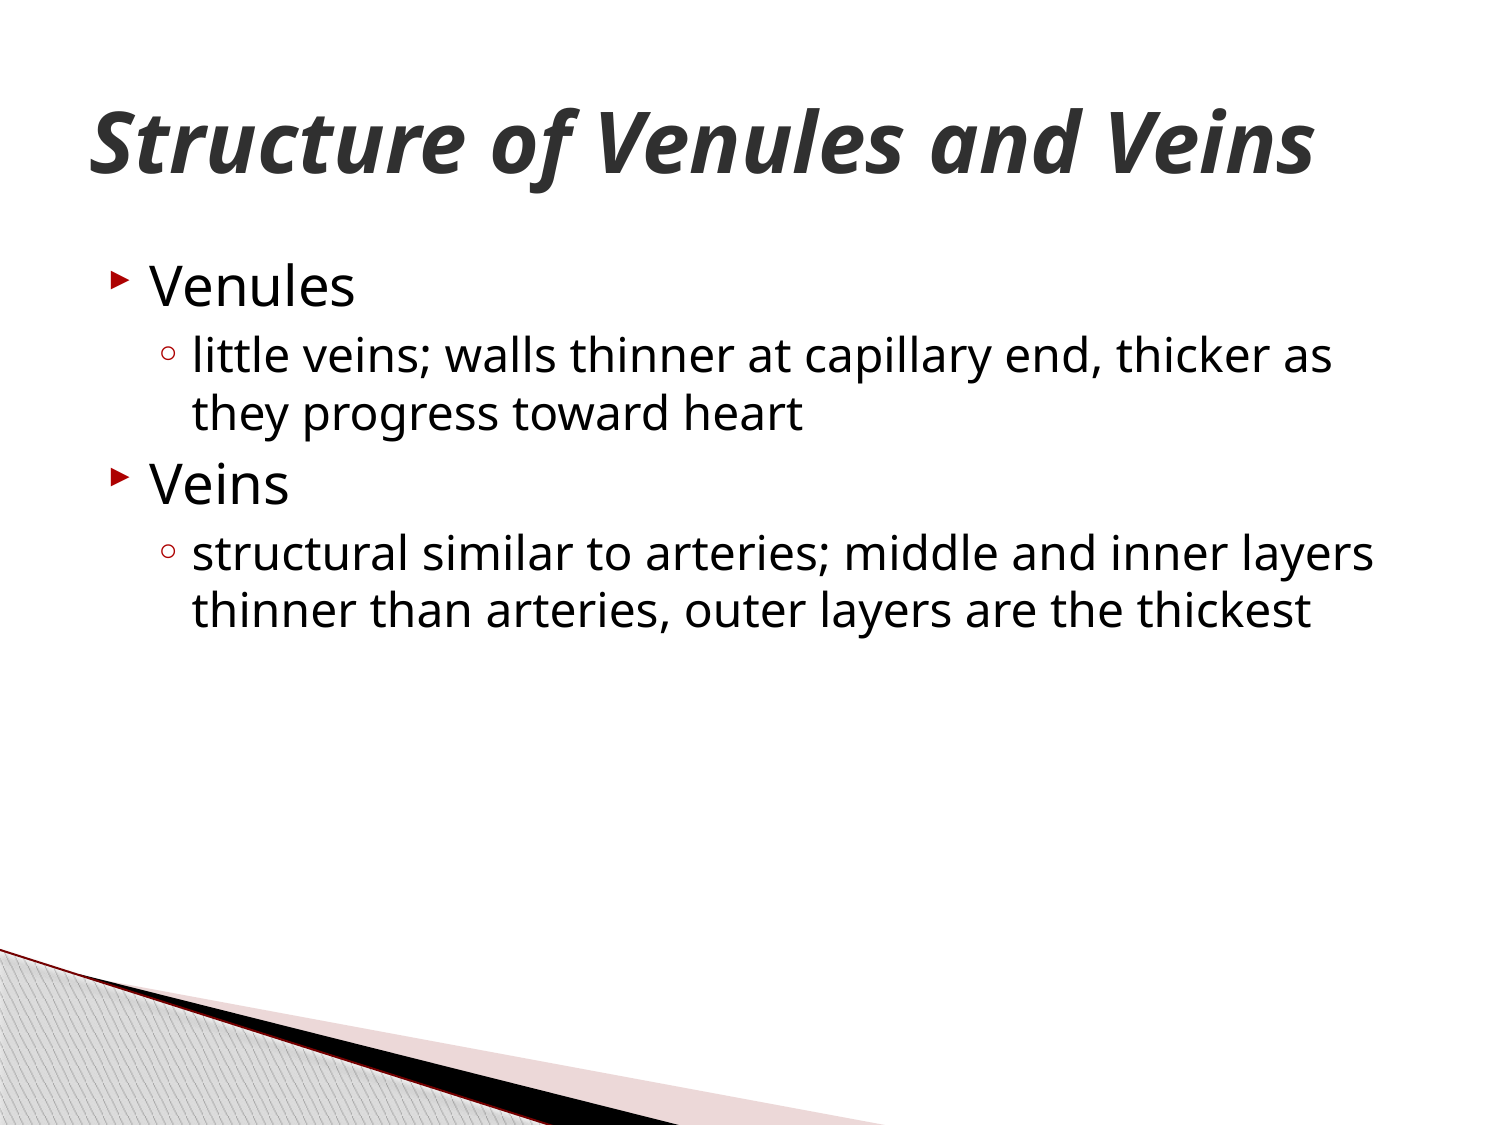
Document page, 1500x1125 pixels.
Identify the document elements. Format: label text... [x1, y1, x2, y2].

list Venules little veins; walls thinner at capillary end, thicker as they progress toward heart Veins structural similar to arteries; middle and inner layers thinner than arteries, outer layers are the thickest [75, 243, 1425, 986]
title Structure of Venules and Veins [75, 45, 1425, 233]
